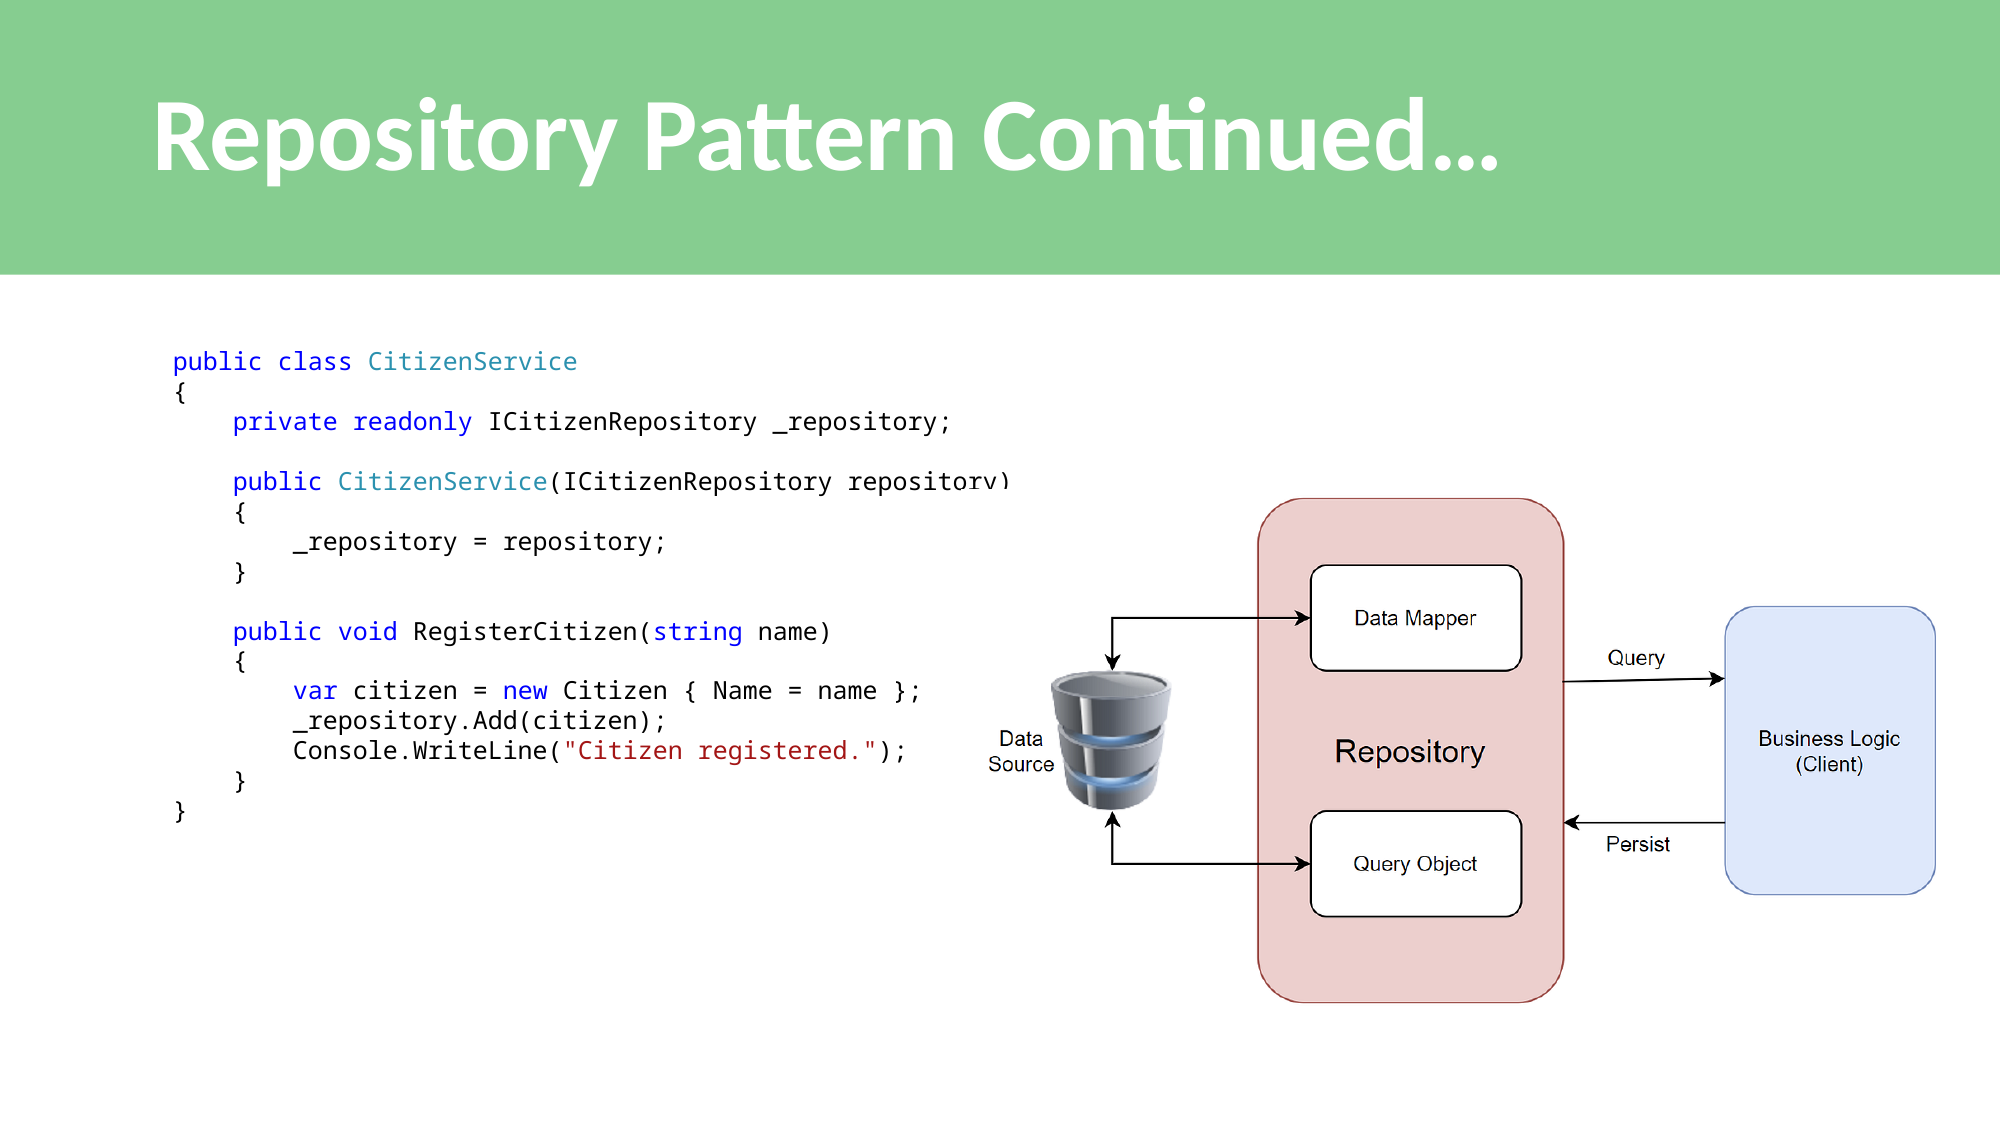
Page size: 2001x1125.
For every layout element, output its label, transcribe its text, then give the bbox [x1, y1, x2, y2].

title Repository Pattern Continued… [137, 22, 1939, 252]
text_box public class CitizenService { private readonly ICitizenRepository _repository; public CitizenService(ICitizenRepository repository) { _repository = repository; } public void RegisterCitizen(string name) { var citizen = new Citizen { Name = name }; _repository.Add(citizen); Console.WriteLine("Citizen registered."); } } [38, 338, 1039, 833]
picture [961, 489, 1950, 1012]
